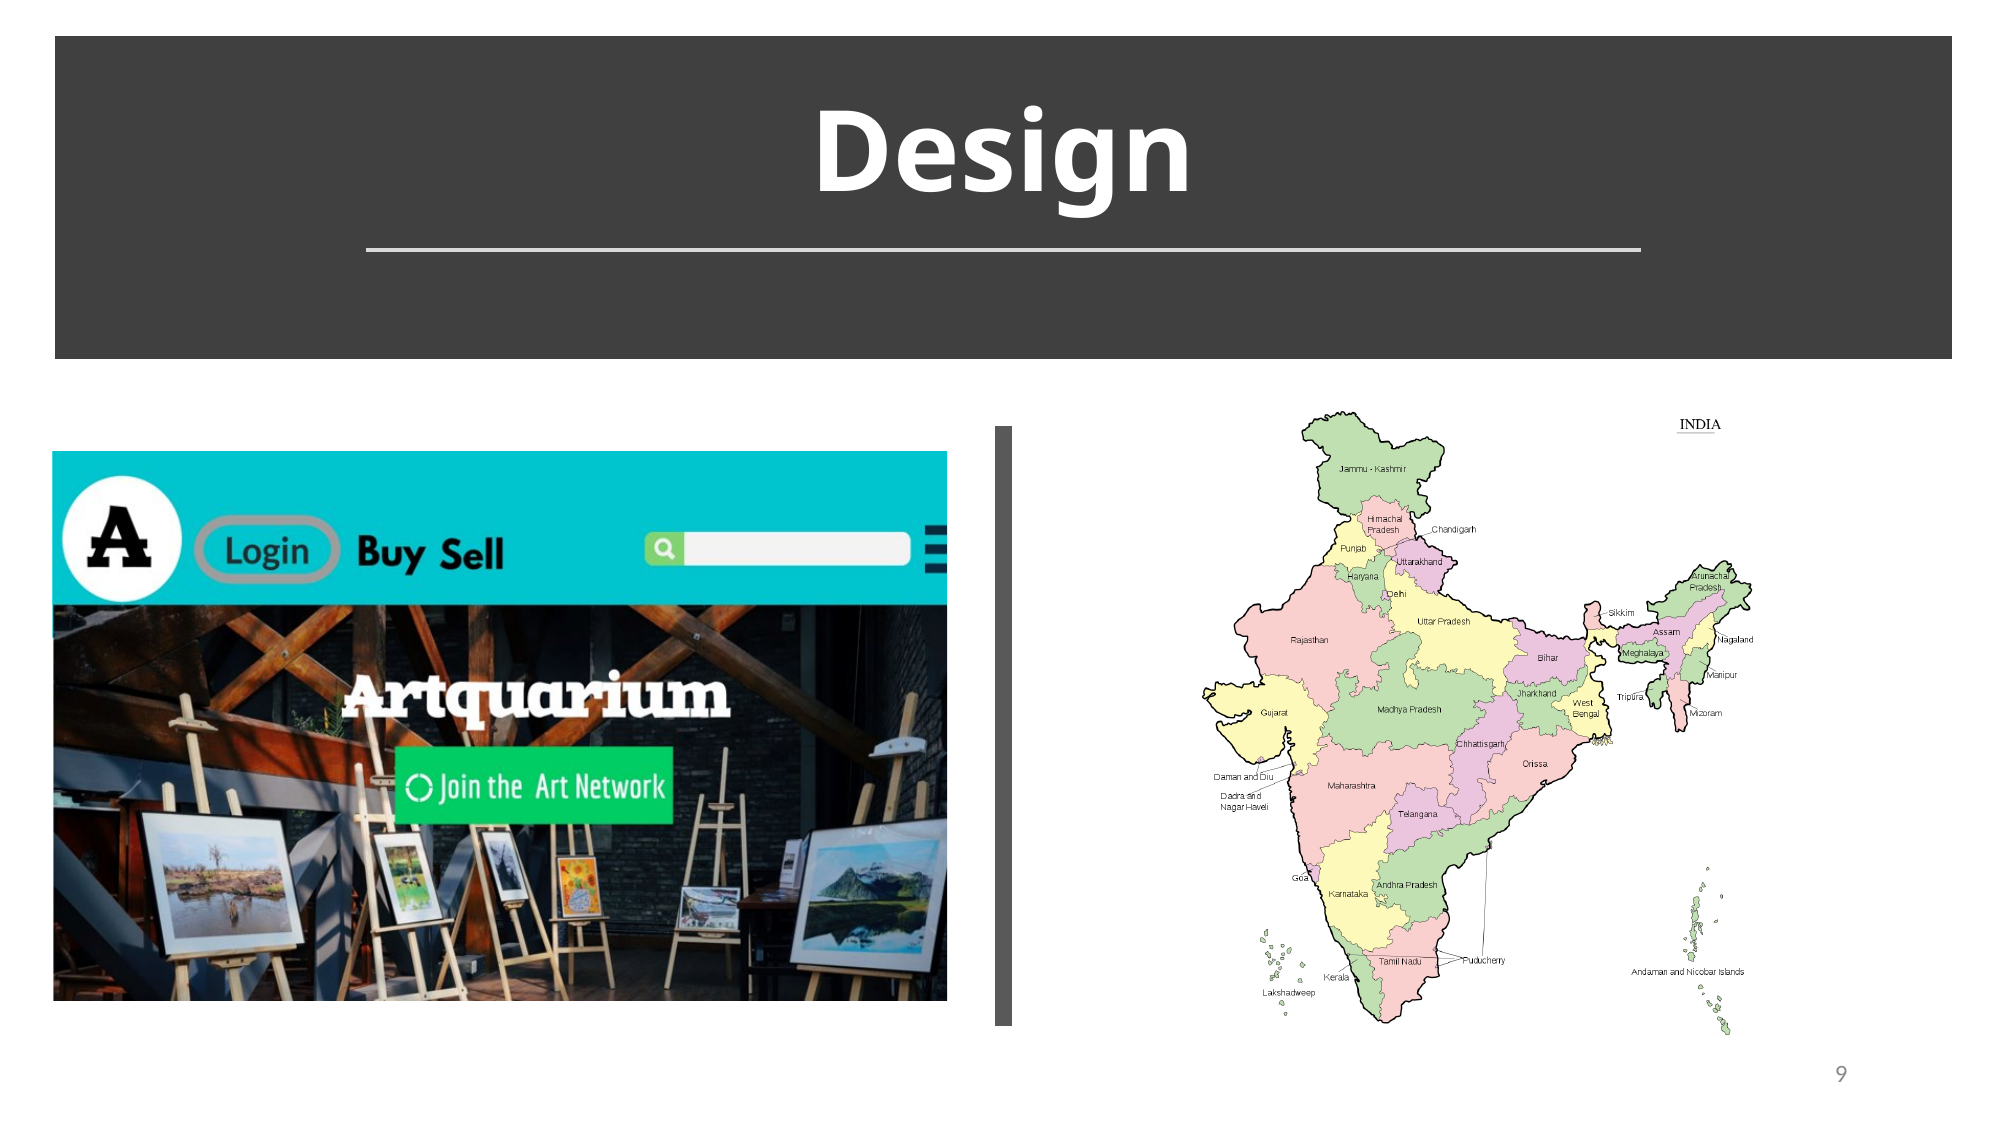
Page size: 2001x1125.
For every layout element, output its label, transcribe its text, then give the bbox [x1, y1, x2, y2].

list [1196, 391, 1759, 1048]
title Design [89, 71, 1917, 224]
slide_number 9 [1412, 1042, 1863, 1103]
picture [52, 451, 948, 1001]
picture [936, 566, 948, 570]
text_box [64, 45, 1942, 350]
picture [932, 547, 948, 551]
